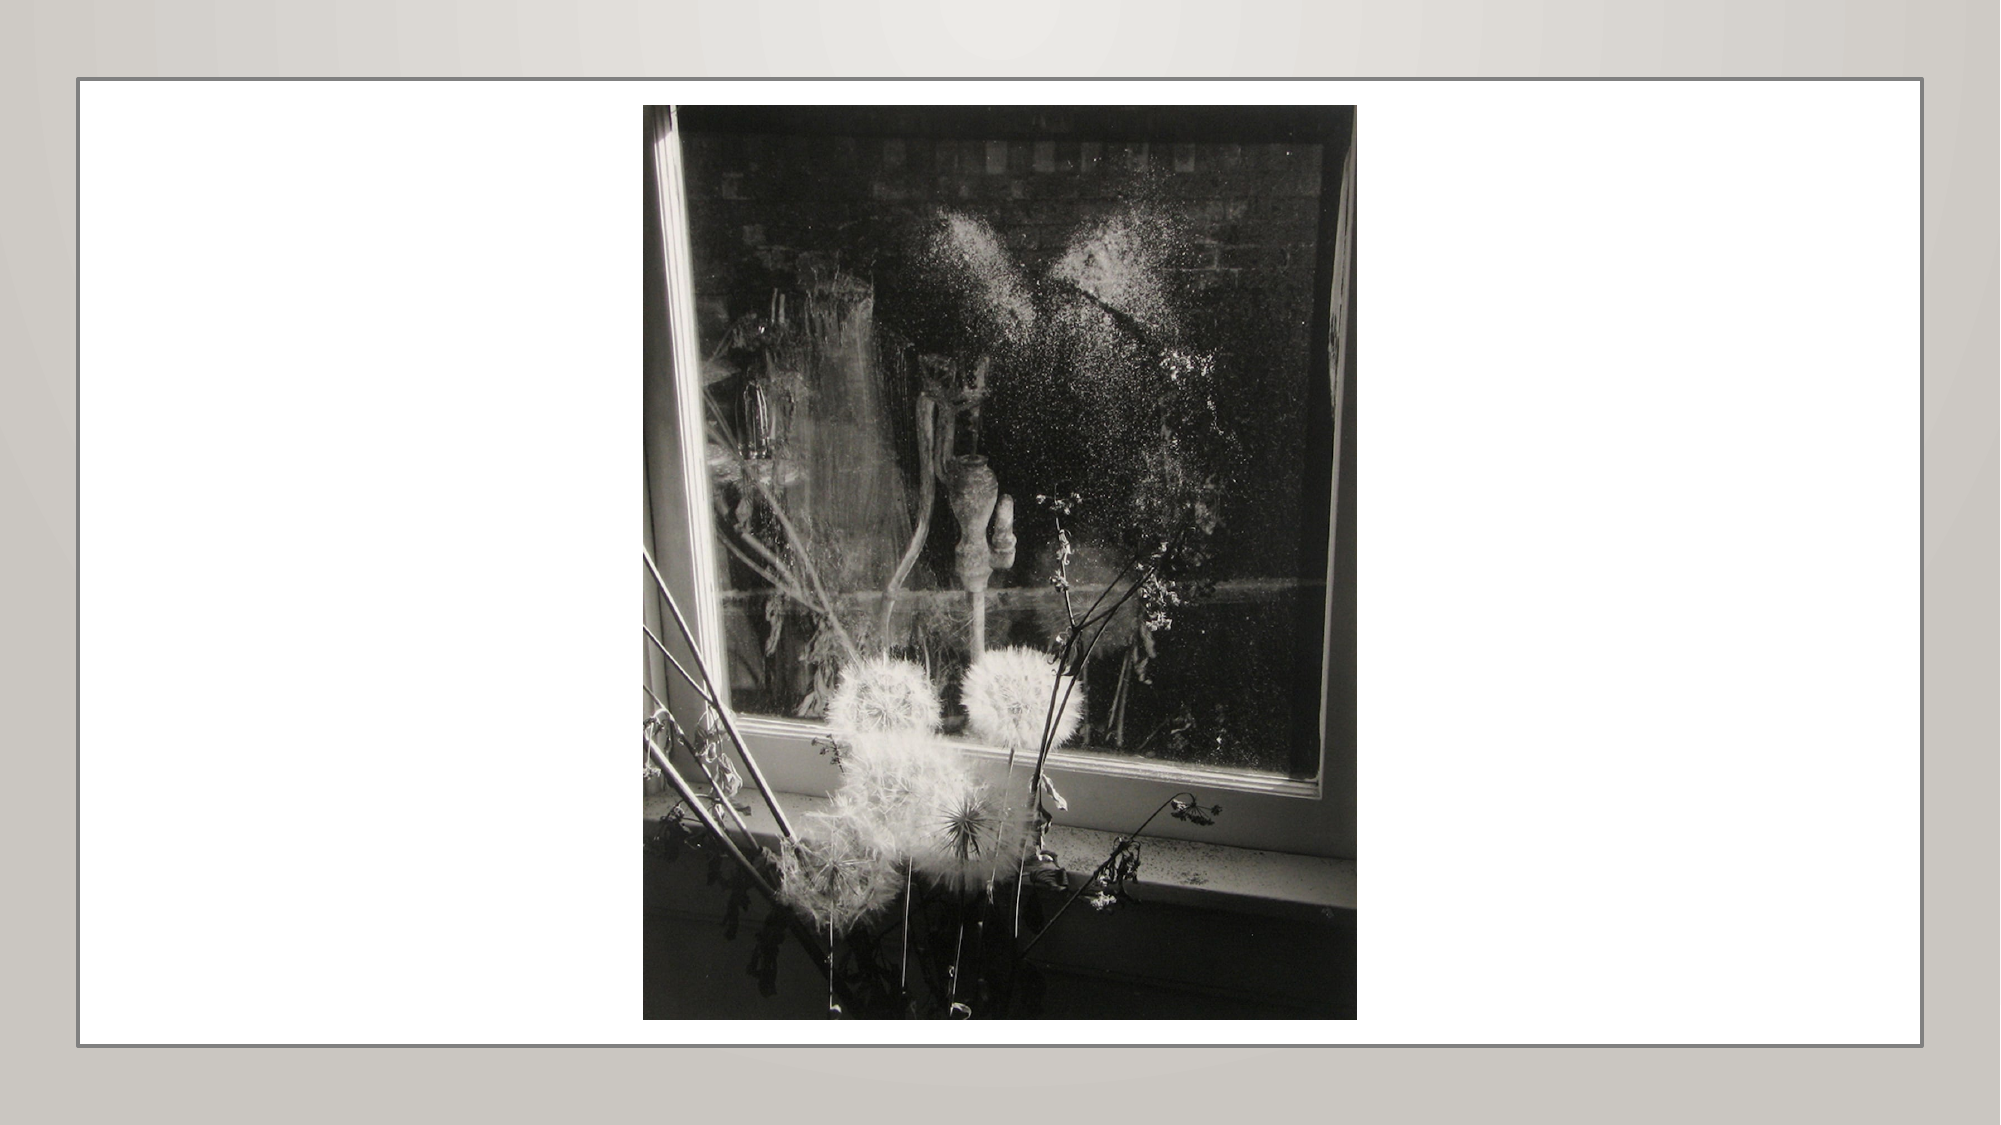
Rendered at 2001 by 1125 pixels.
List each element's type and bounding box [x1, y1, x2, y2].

text_box [77, 77, 1923, 1004]
list [643, 105, 1357, 1020]
text_box [0, 0, 2000, 1004]
picture [0, 1006, 2000, 1125]
